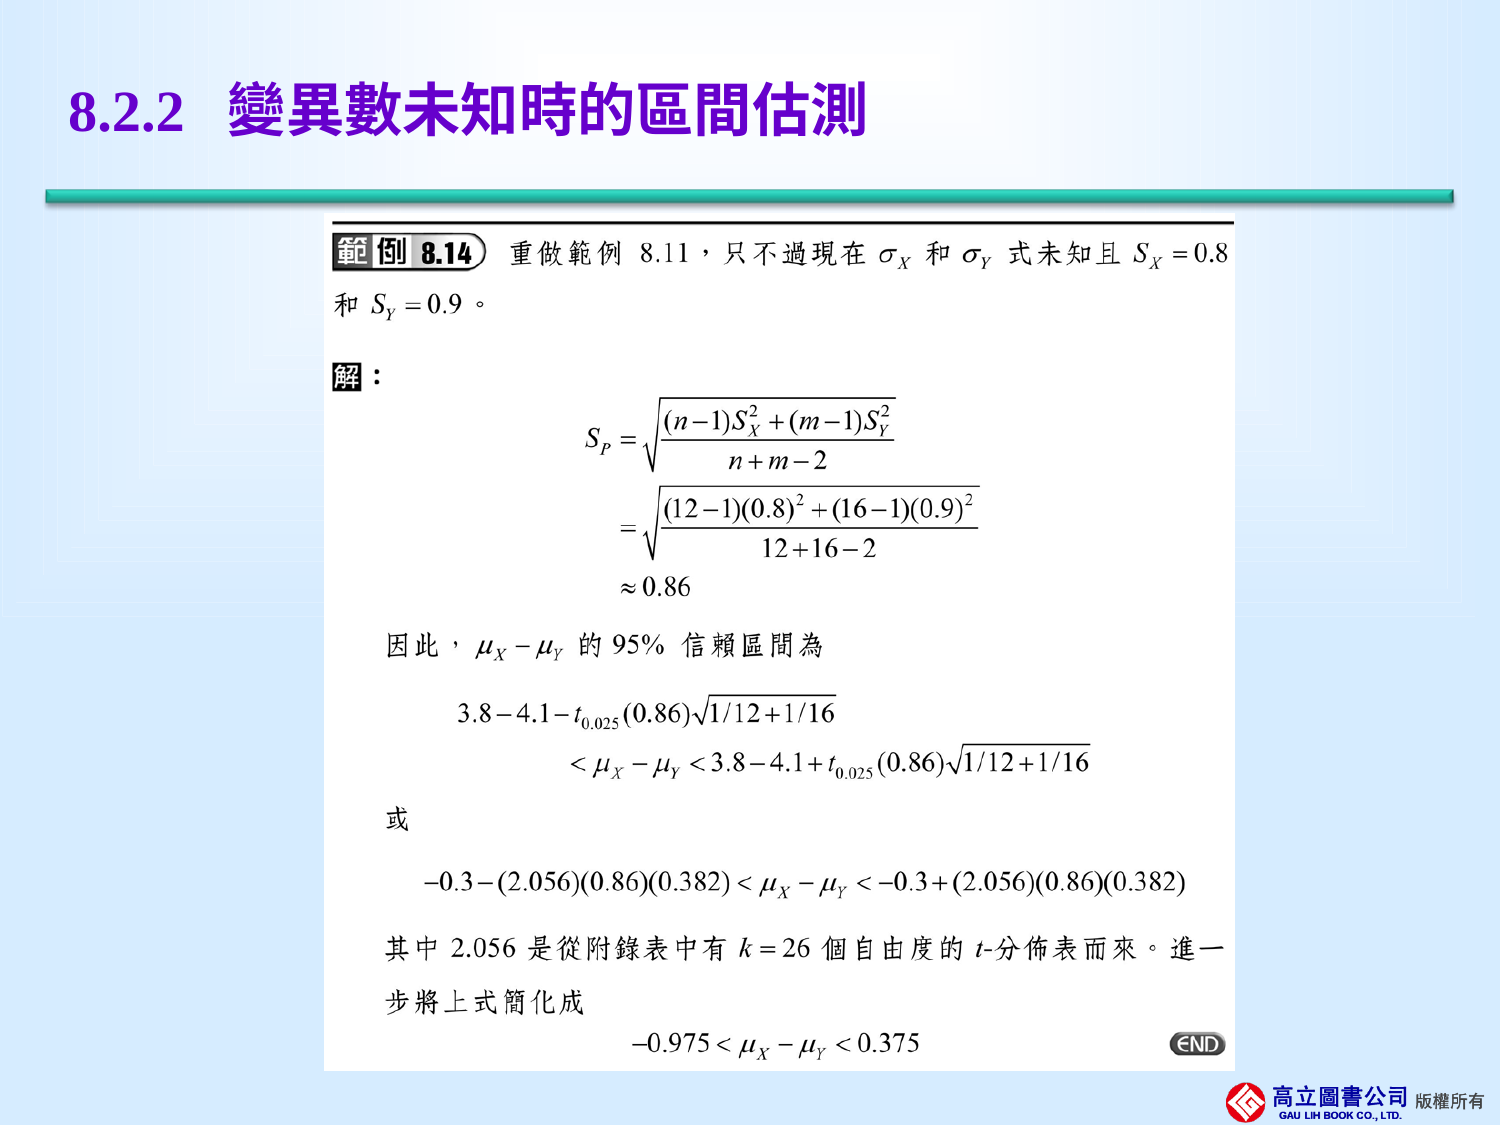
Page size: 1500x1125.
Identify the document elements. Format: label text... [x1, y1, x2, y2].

picture [1226, 1076, 1500, 1125]
title 8.2.2 變異數未知時的區間估測 [53, 42, 1447, 173]
picture [37, 184, 1462, 1071]
